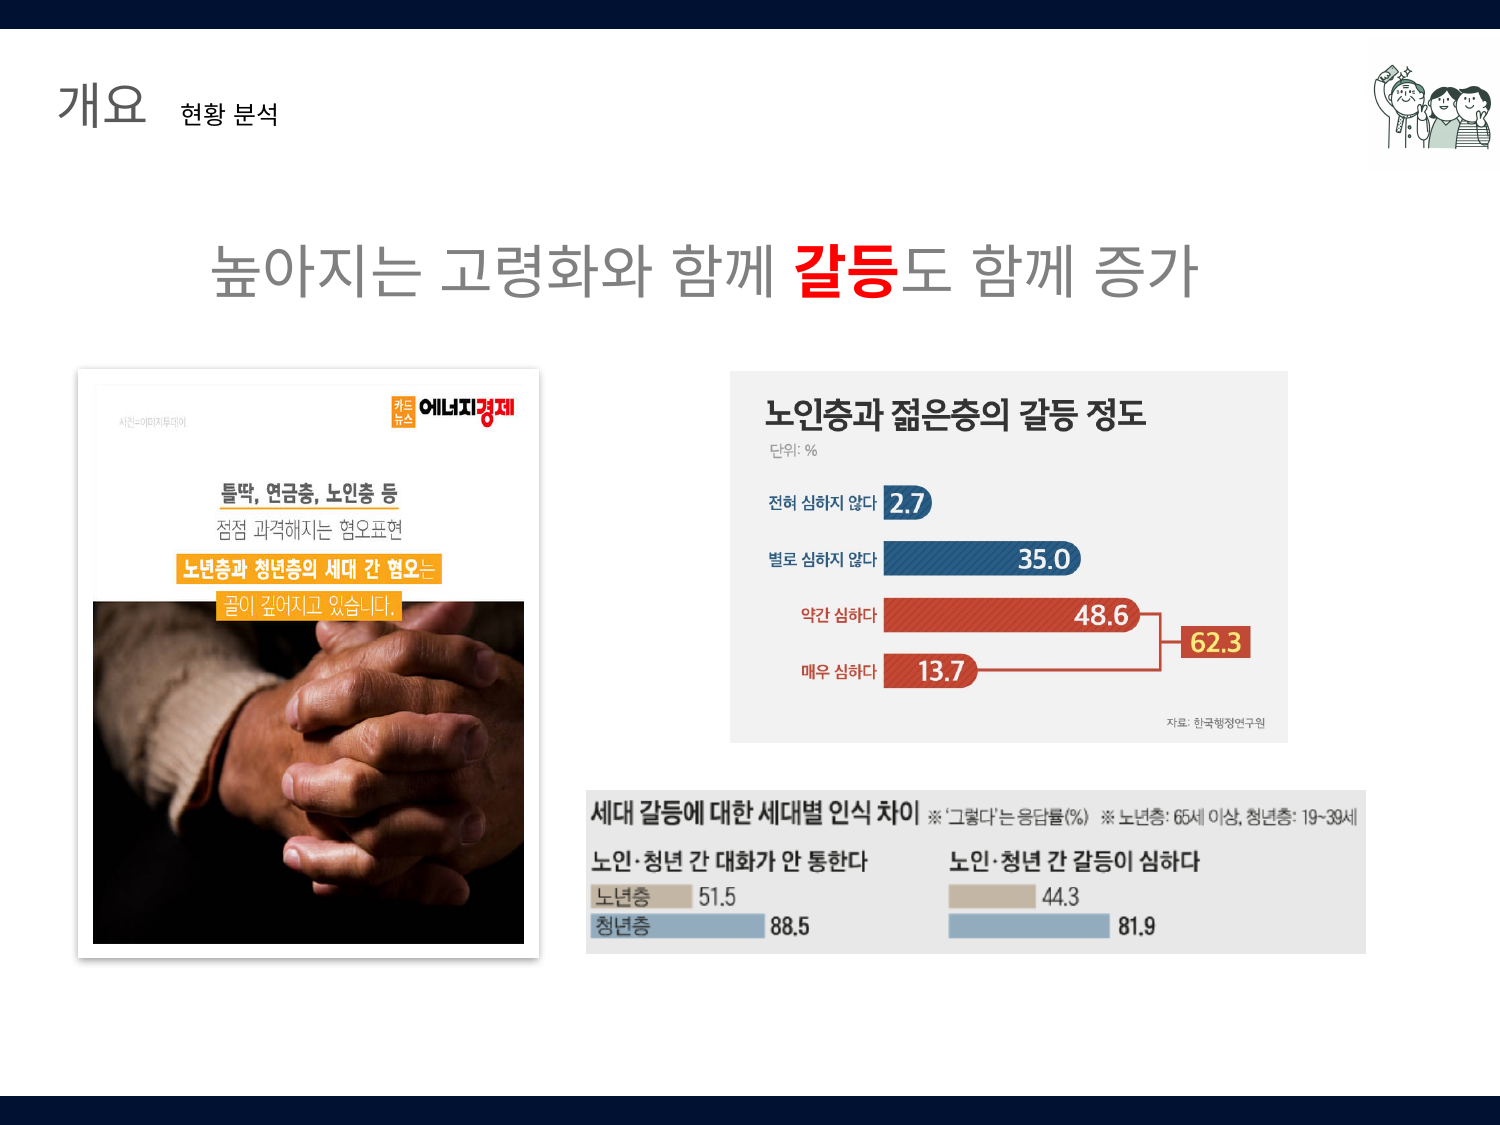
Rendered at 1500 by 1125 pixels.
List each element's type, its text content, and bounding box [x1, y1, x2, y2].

picture [92, 383, 525, 944]
text_box [0, 1095, 1500, 1125]
picture [585, 790, 1366, 954]
picture [1367, 38, 1500, 171]
text_box 높아지는 고령화와 함께 갈등도 함께 증가 [194, 227, 1288, 313]
picture [730, 371, 1288, 743]
text_box 현황 분석 [165, 92, 1367, 138]
text_box [0, 0, 1500, 30]
text_box 개요 [41, 66, 423, 142]
